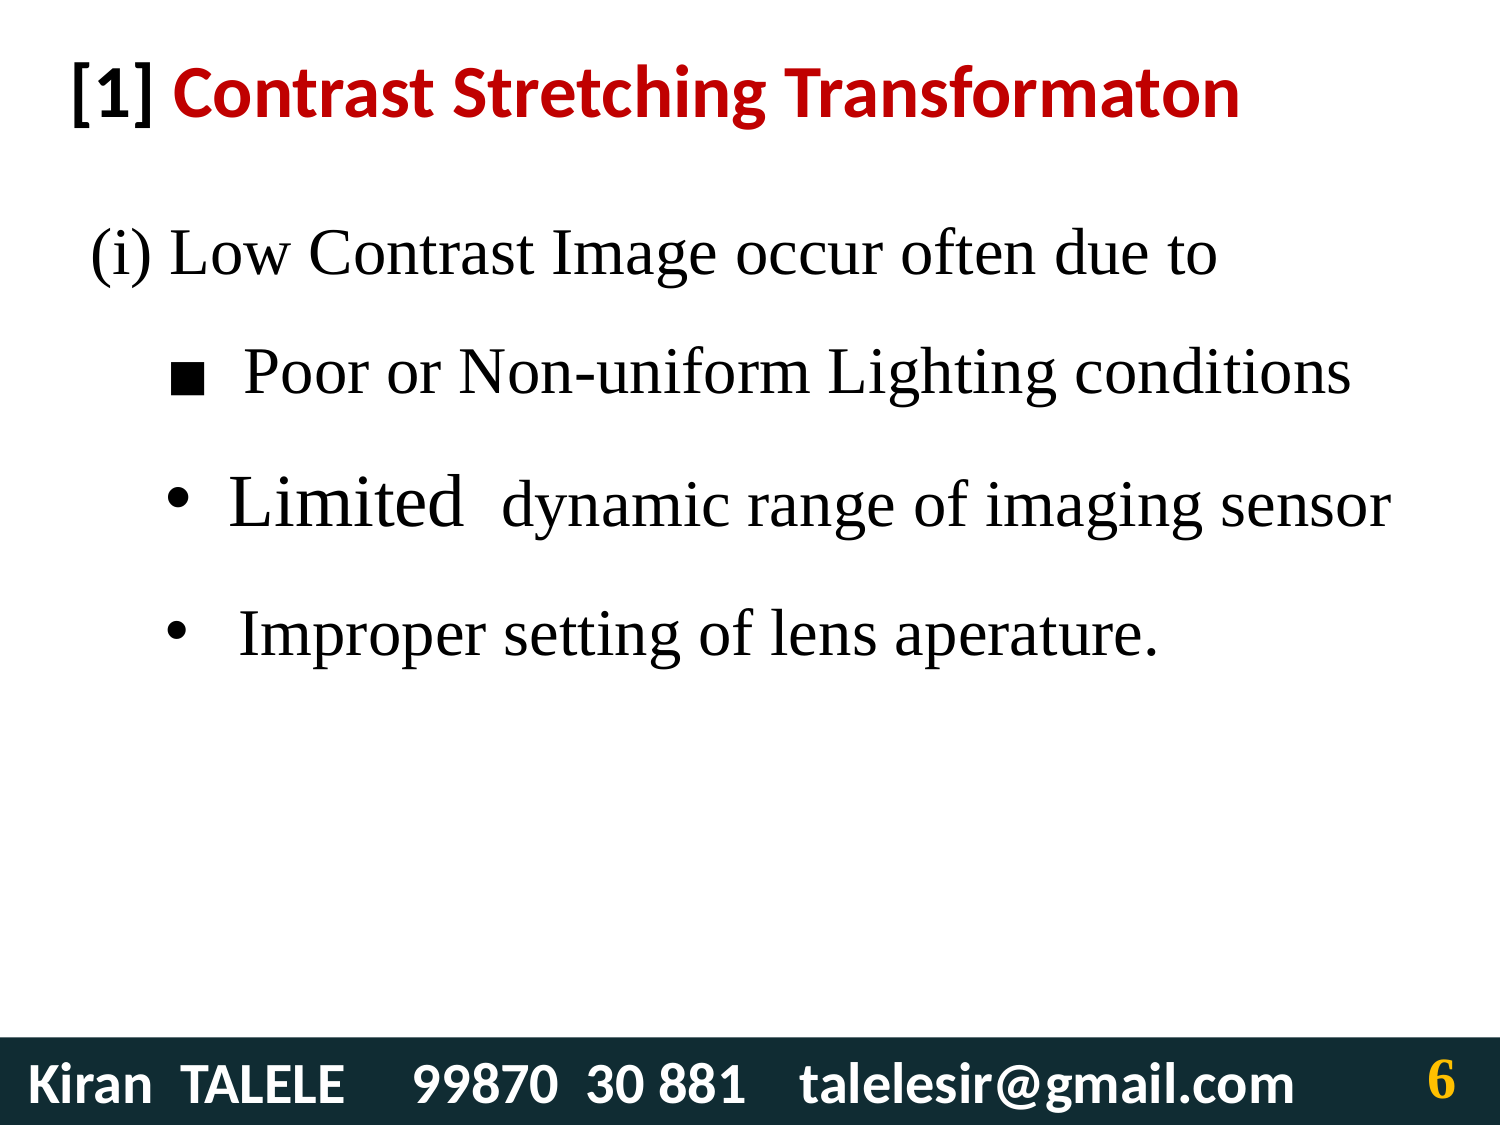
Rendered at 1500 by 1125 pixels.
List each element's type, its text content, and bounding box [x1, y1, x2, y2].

title [1] Contrast Stretching Transformaton [0, 12, 1388, 163]
text_box Poor or Non-uniform Lighting conditions [150, 318, 1388, 414]
text_box (i) Low Contrast Image occur often due to [75, 199, 1313, 295]
text_box Limited dynamic range of imaging sensor [149, 443, 1500, 549]
text_box Kiran TALELE 99870 30 881 talelesir@gmail.com [0, 1037, 1500, 1125]
text_box 6 [1412, 1032, 1500, 1124]
text_box Improper setting of lens aperature. [150, 581, 1388, 677]
